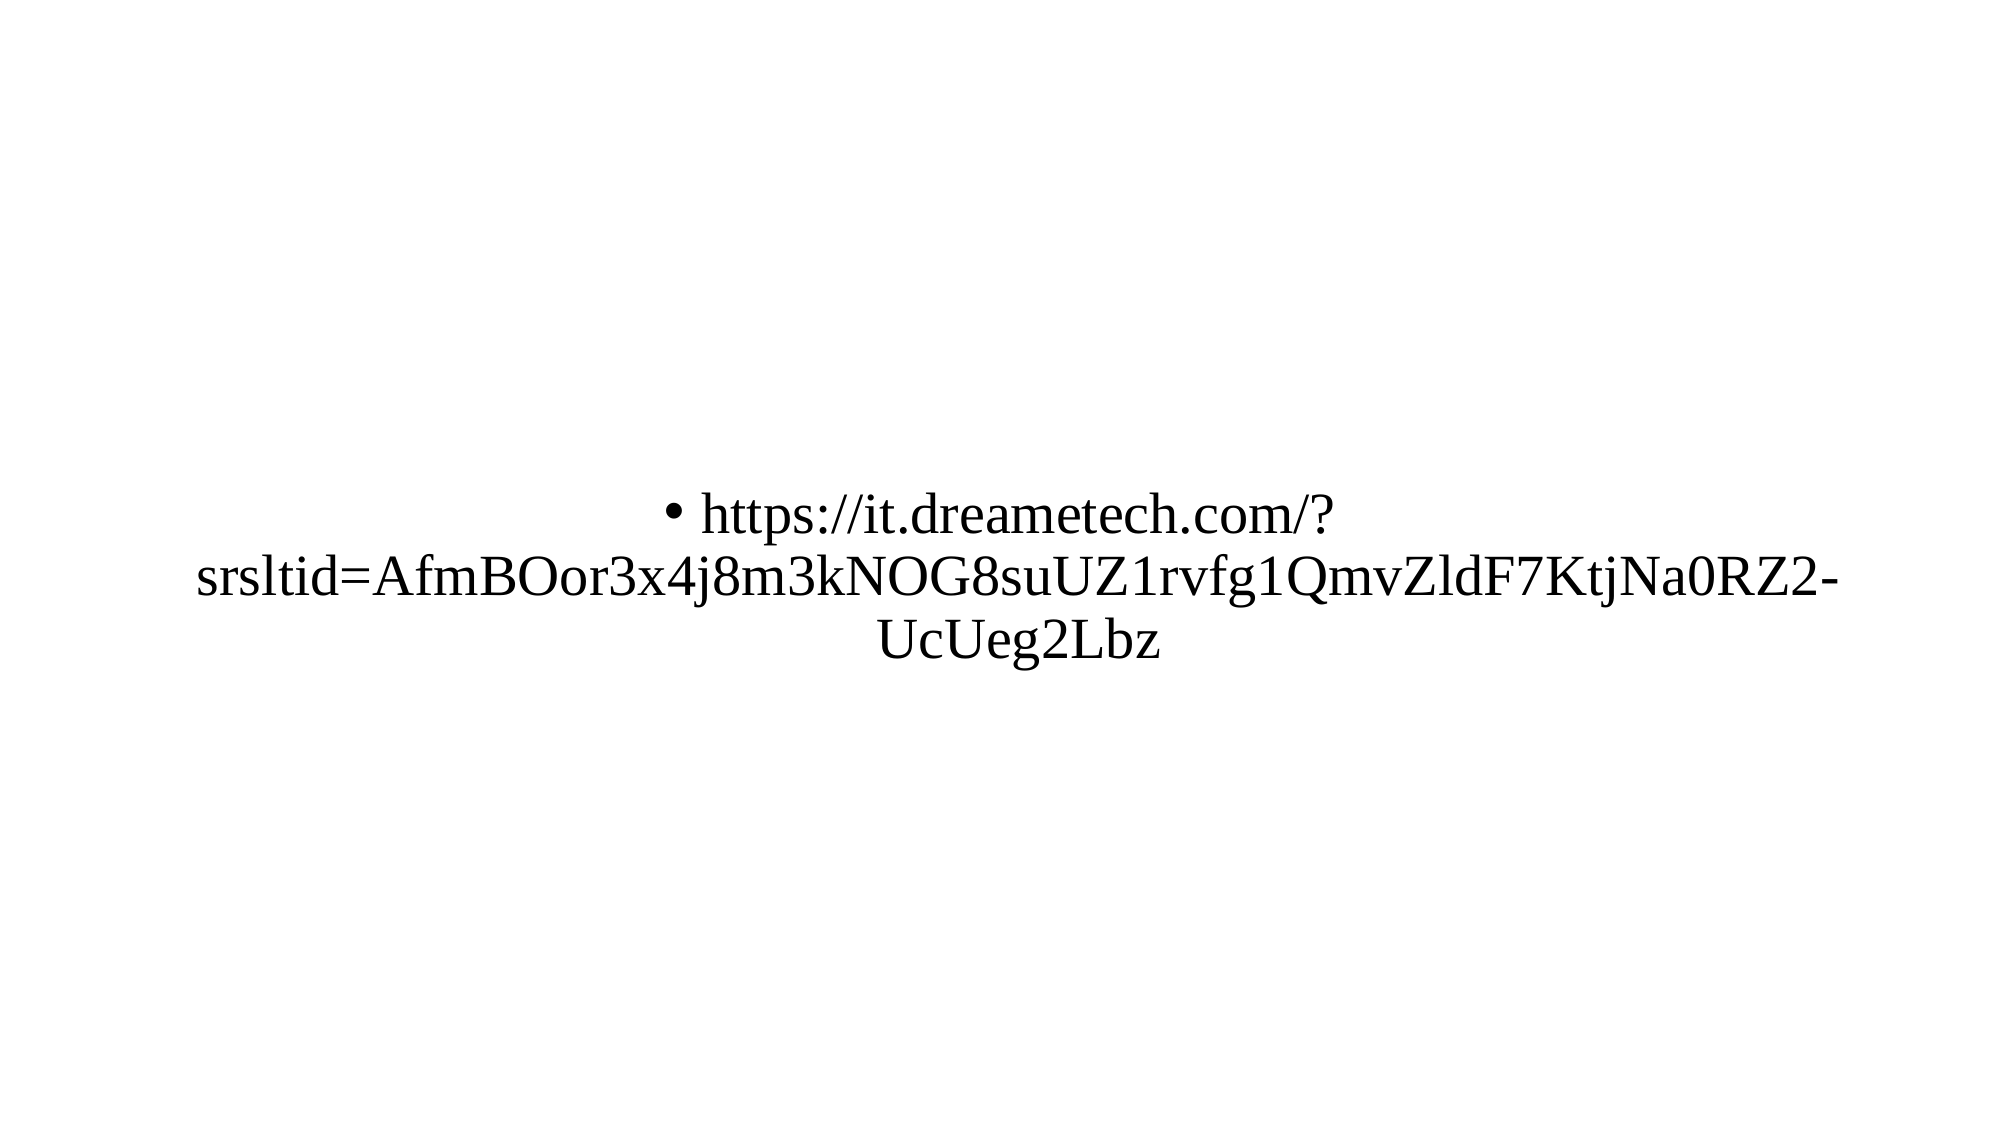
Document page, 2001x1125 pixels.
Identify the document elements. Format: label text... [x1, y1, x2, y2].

list https://it.dreametech.com/?srsltid=AfmBOor3x4j8m3kNOG8suUZ1rvfg1QmvZldF7KtjNa0RZ2-UcUeg2Lbz [137, 475, 1863, 726]
